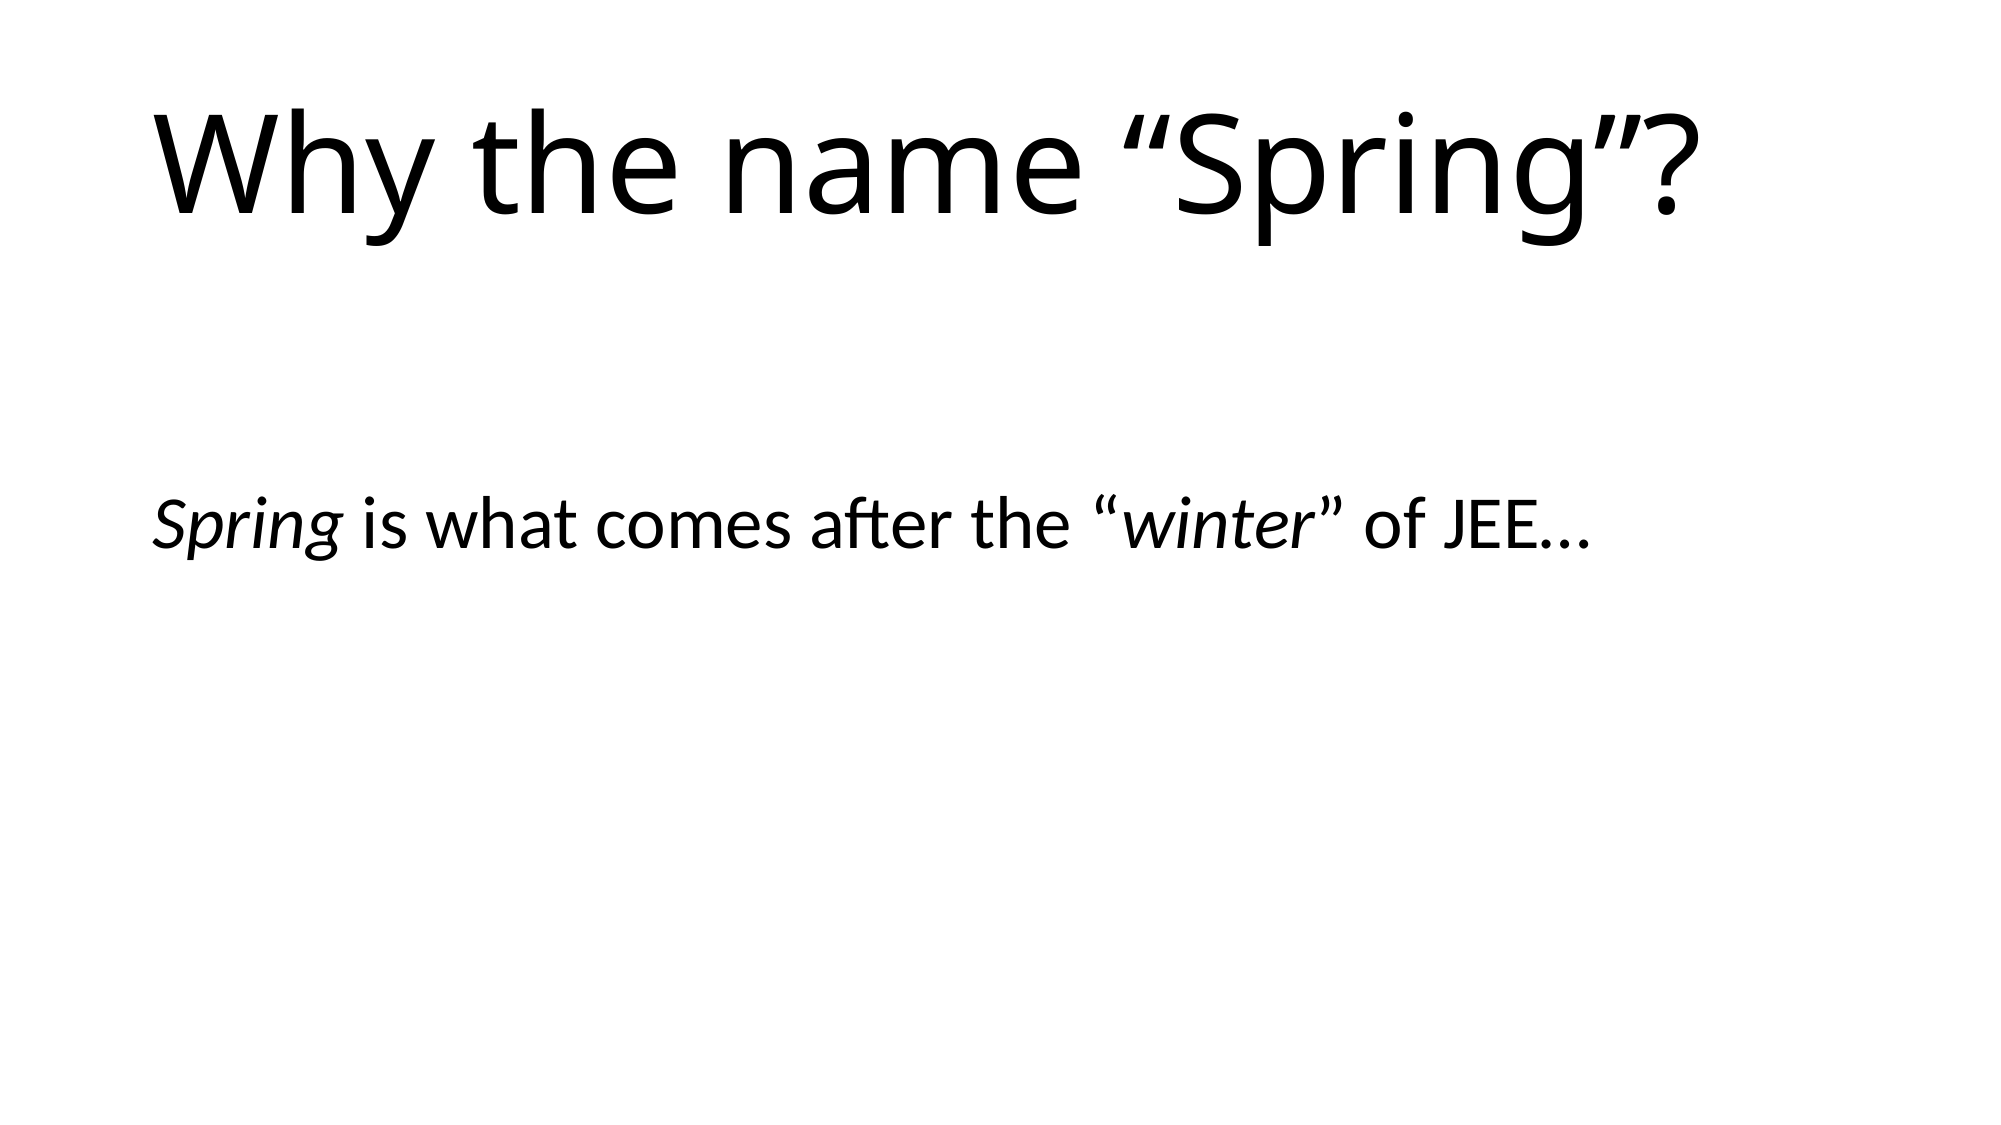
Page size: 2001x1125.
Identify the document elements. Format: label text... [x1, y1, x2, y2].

title Why the name “Spring”? [137, 59, 1863, 278]
list Spring is what comes after the “winter” of JEE… [137, 476, 1863, 1014]
